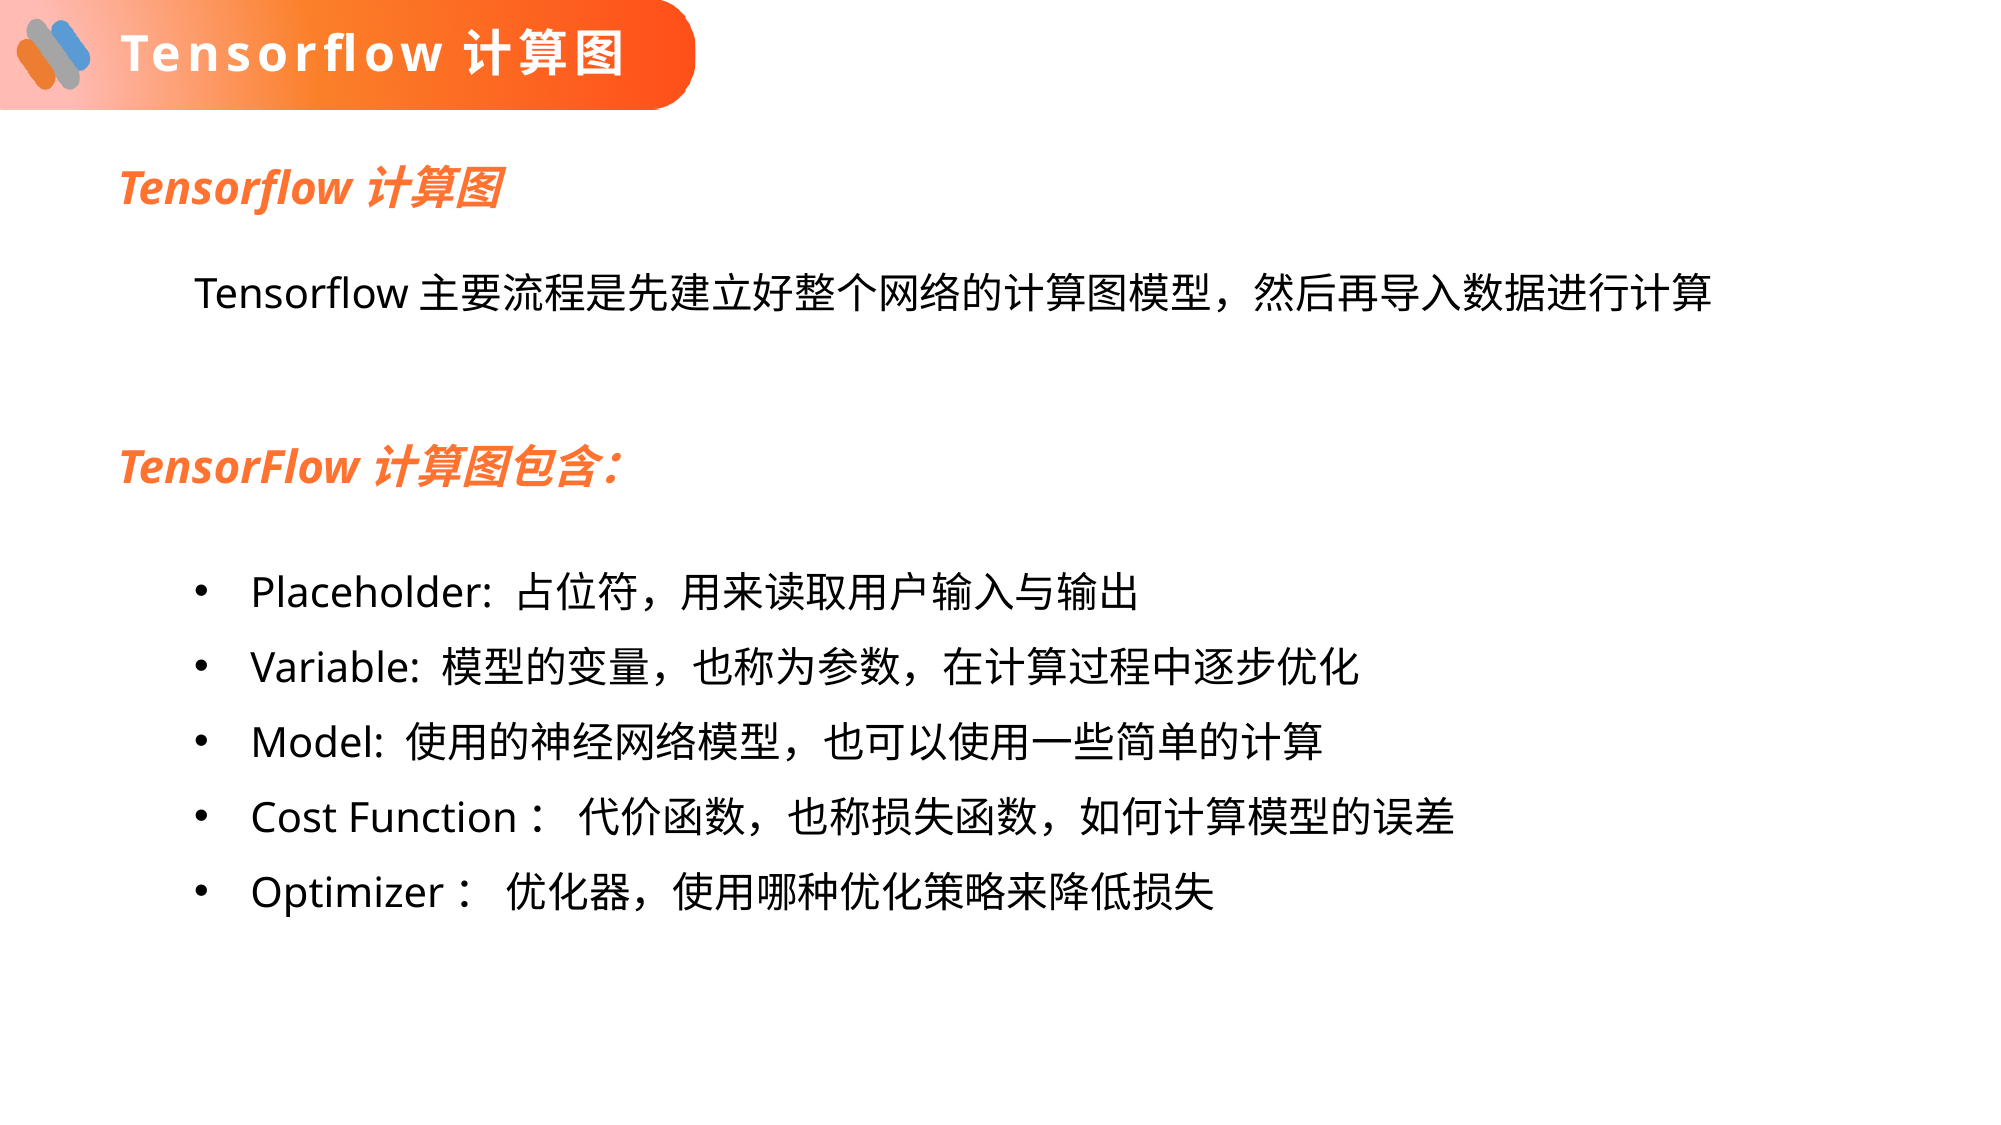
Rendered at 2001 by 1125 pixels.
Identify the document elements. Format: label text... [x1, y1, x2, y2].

text_box TensorFlow计算图包含： [102, 430, 660, 501]
text_box Tensorflow主要流程是先建立好整个网络的计算图模型，然后再导入数据进行计算 [179, 234, 1763, 324]
text_box Placeholder: 占位符，用来读取用户输入与输出 Variable: 模型的变量，也称为参数，在计算过程中逐步优化 Model: 使用的神经网络模型，也可以使用一些简单的计算 Cost Function： 代价函数，也称损失函数，如何计算模型的误差 Optimizer： 优化器，使用哪种优化策略来降低损失 [179, 533, 1500, 923]
text_box Tensorflow计算图 [102, 151, 516, 222]
title Tensorflow计算图 [0, 0, 696, 110]
